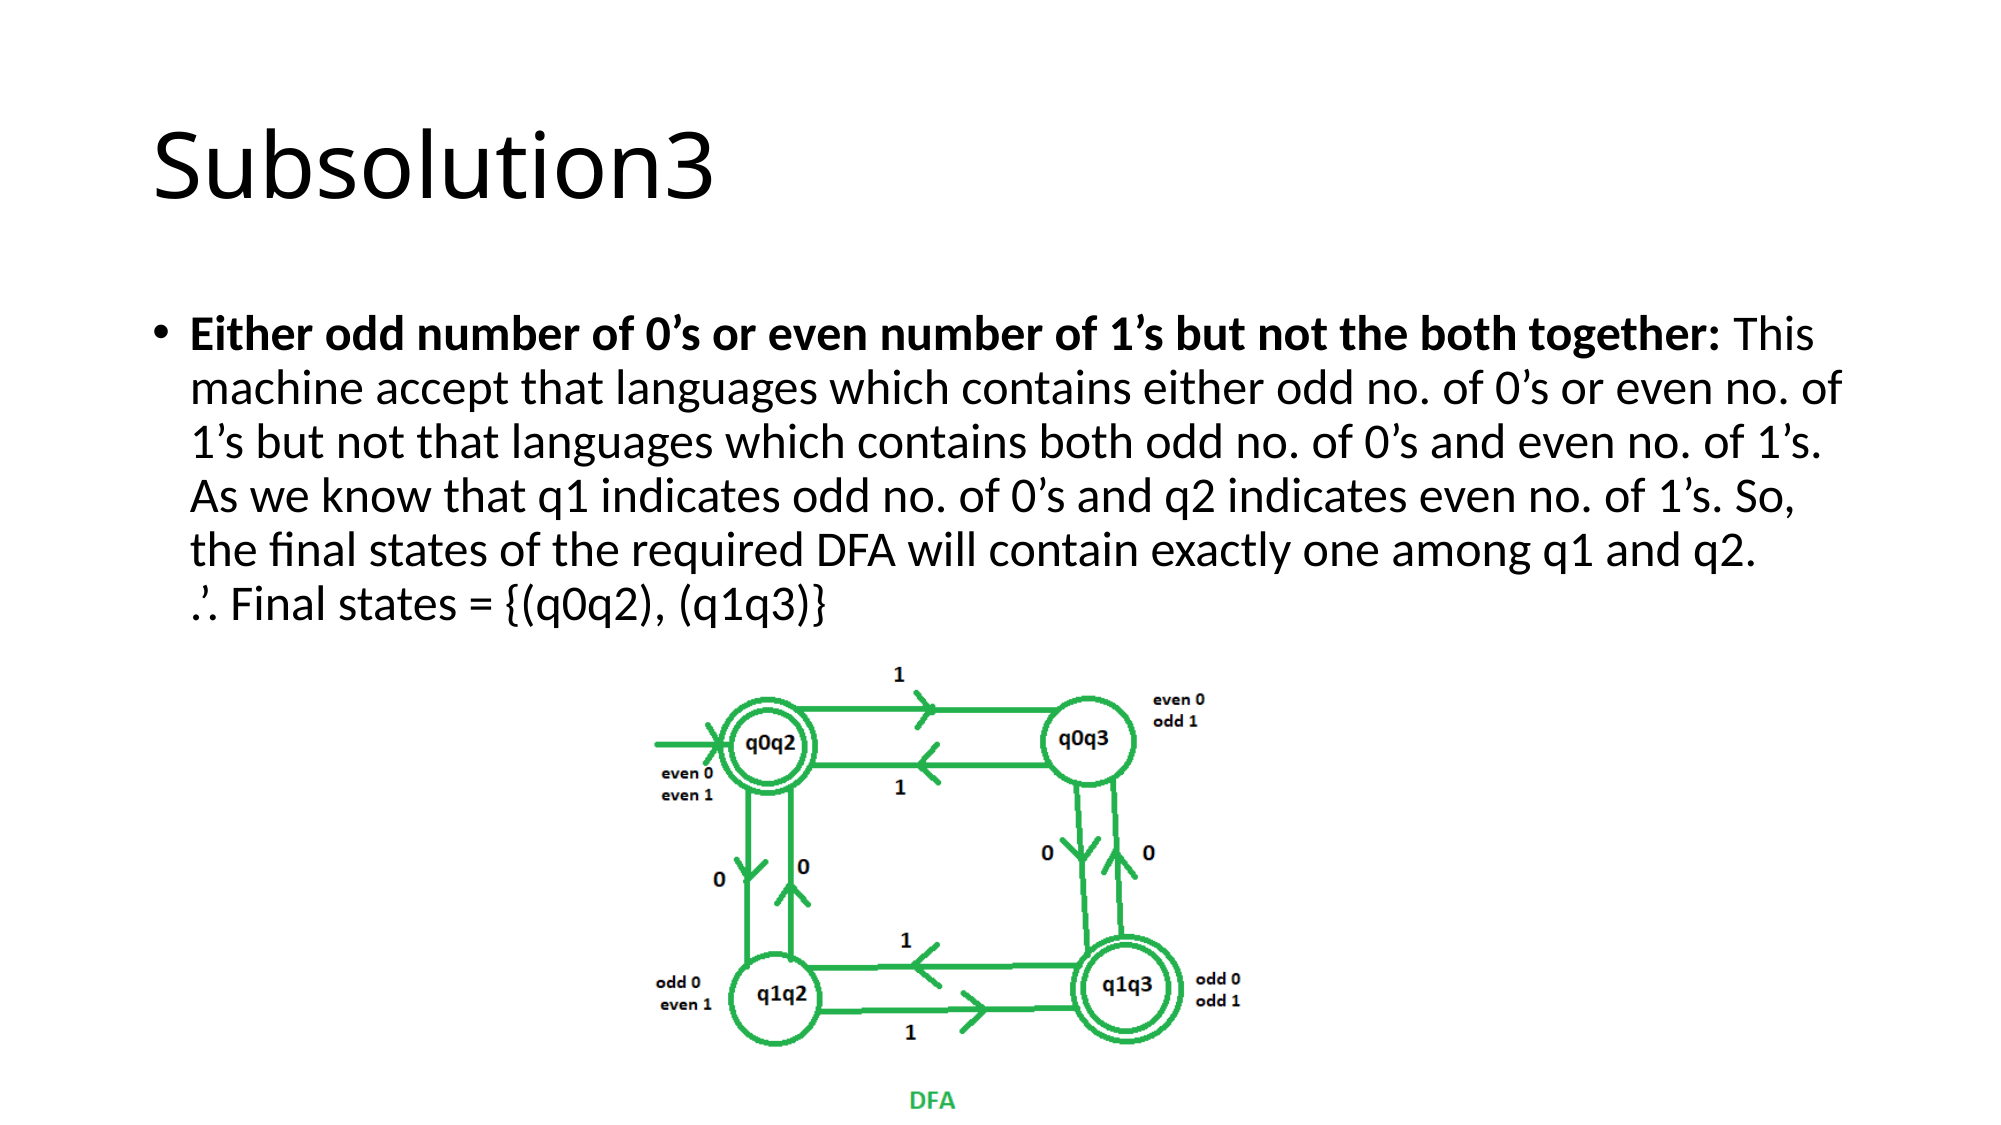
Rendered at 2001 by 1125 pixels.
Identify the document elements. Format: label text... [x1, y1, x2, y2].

picture [643, 629, 1252, 1125]
list Either odd number of 0’s or even number of 1’s but not the both together: This machine accept that languages which contains either odd no. of 0’s or even no. of 1’s but not that languages which contains both odd no. of 0’s and even no. of 1’s. As we know that q1 indicates odd no. of 0’s and q2 indicates even no. of 1’s. So, the final states of the required DFA will contain exactly one among q1 and q2. .’. Final states = {(q0q2), (q1q3)} [137, 299, 1863, 1014]
title Subsolution3 [137, 59, 1863, 278]
